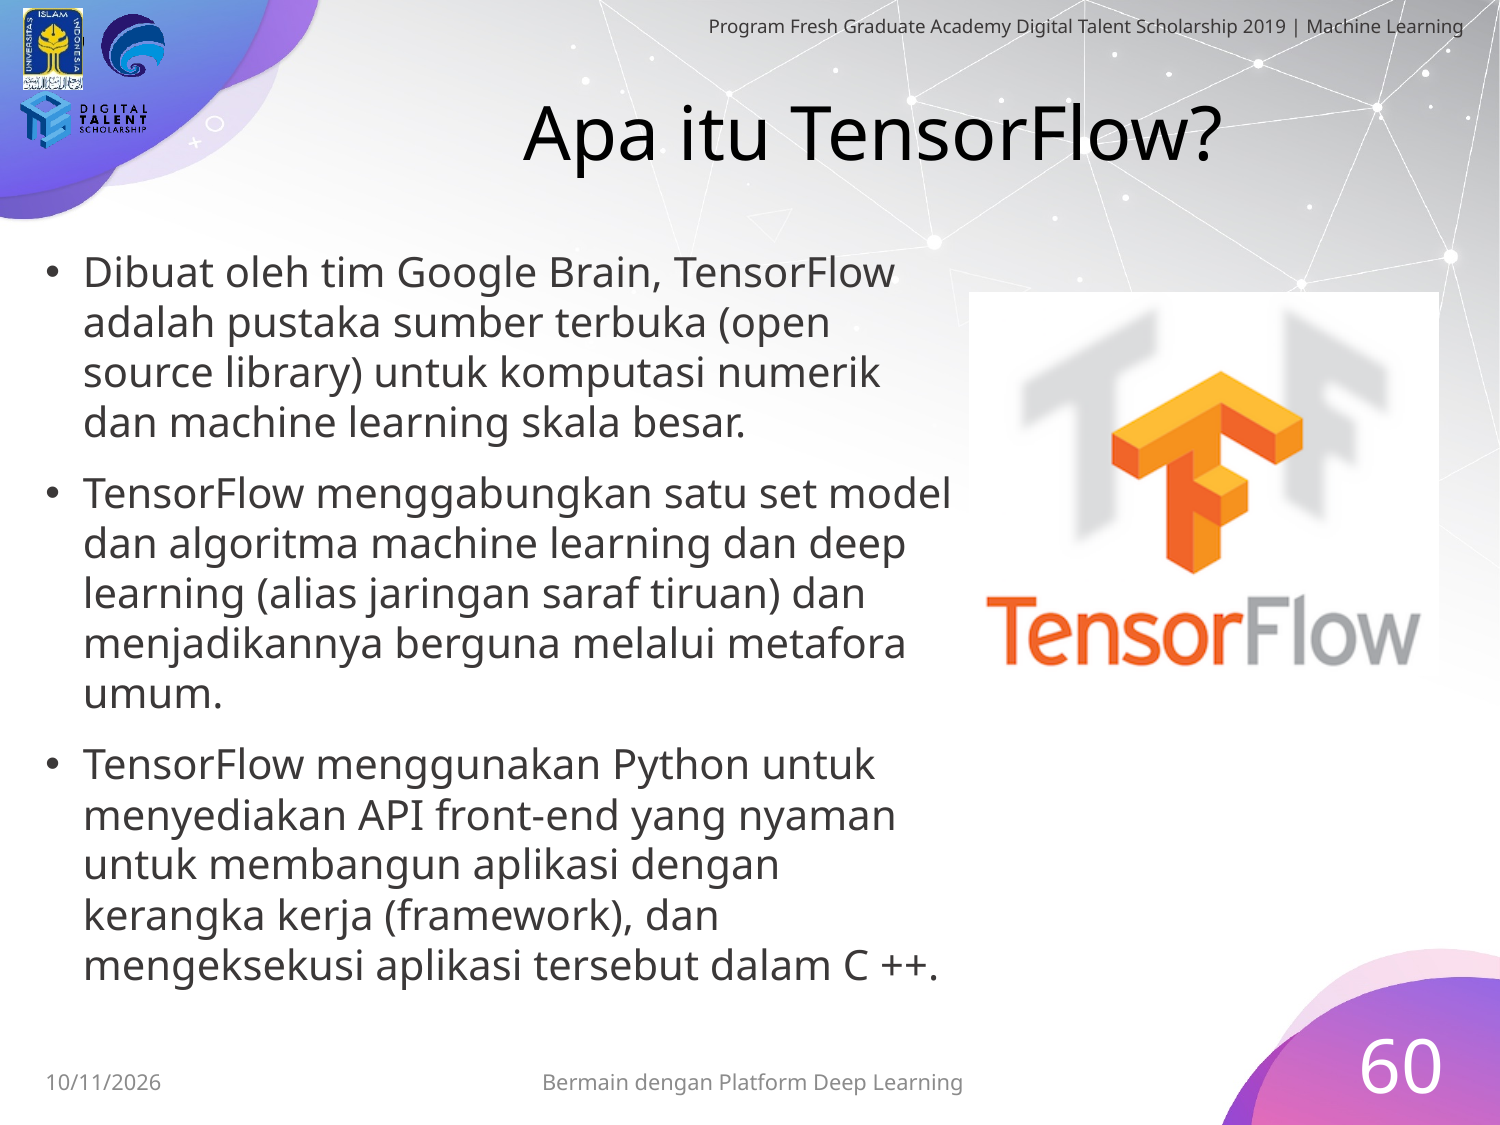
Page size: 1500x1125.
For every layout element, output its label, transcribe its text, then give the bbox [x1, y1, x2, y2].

title Apa itu TensorFlow? [271, 66, 1477, 207]
slide_number 60 [1327, 1025, 1477, 1115]
picture [0, 0, 1500, 1125]
list Dibuat oleh tim Google Brain, TensorFlow adalah pustaka sumber terbuka (open source library) untuk komputasi numerik dan machine learning skala besar. TensorFlow menggabungkan satu set model dan algoritma machine learning dan deep learning (alias jaringan saraf tiruan) dan menjadikannya berguna melalui metafora umum. TensorFlow menggunakan Python untuk menyediakan API front-end yang nyaman untuk membangun aplikasi dengan kerangka kerja (framework), dan mengeksekusi aplikasi tersebut dalam C ++. [30, 238, 970, 1059]
footer Bermain dengan Platform Deep Learning [386, 1053, 1121, 1114]
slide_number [30, 1053, 272, 1114]
